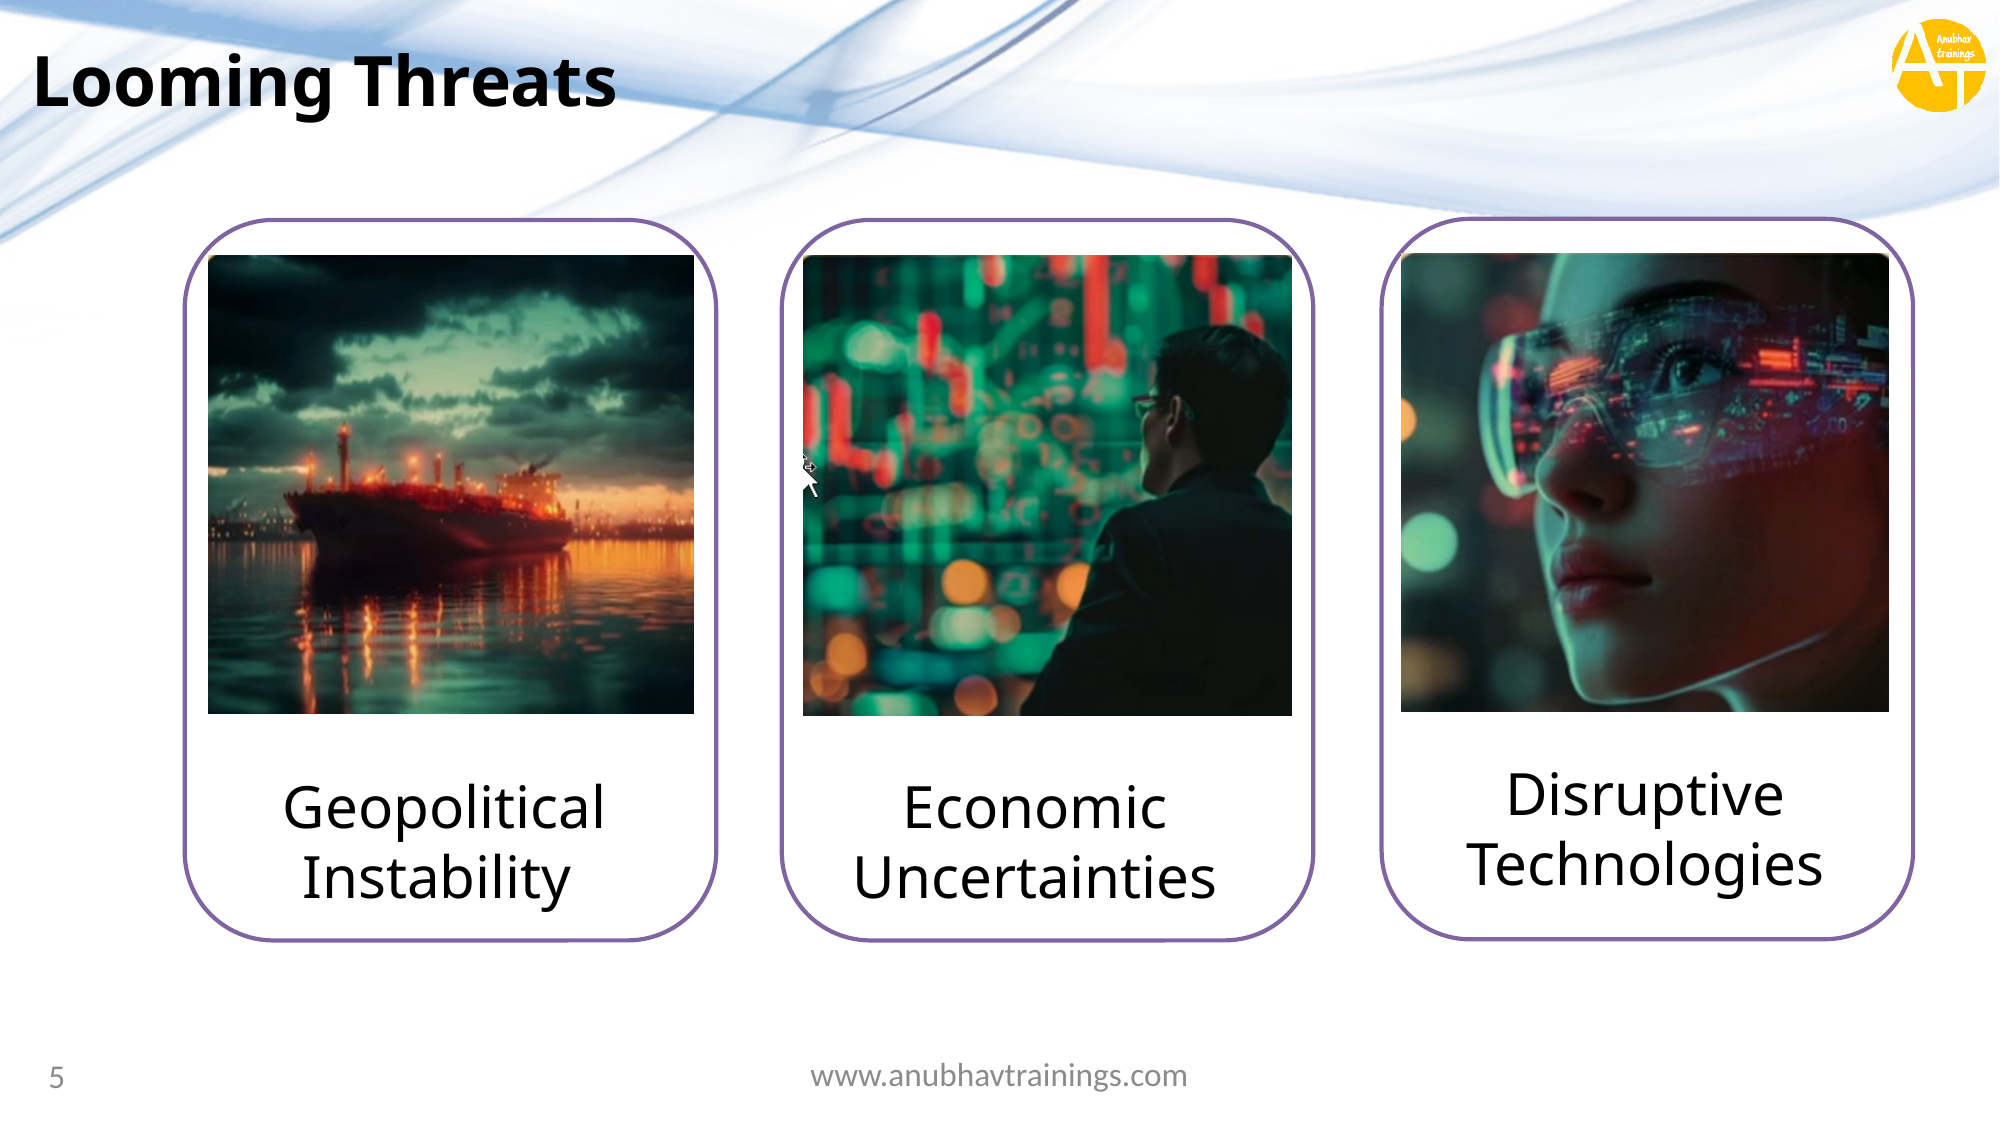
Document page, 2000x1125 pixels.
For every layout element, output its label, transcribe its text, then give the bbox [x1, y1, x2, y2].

text_box [779, 217, 1316, 943]
slide_number 5 [33, 1045, 134, 1106]
text_box Disruptive Technologies [1432, 749, 1858, 905]
picture [0, 0, 2000, 1125]
text_box Economic Uncertainties [822, 762, 1248, 918]
footer www.anubhavtrainings.com [683, 1042, 1317, 1103]
title Looming Threats [16, 29, 1817, 146]
text_box [1379, 216, 1916, 942]
text_box [182, 217, 719, 943]
text_box Geopolitical Instability [231, 763, 658, 918]
